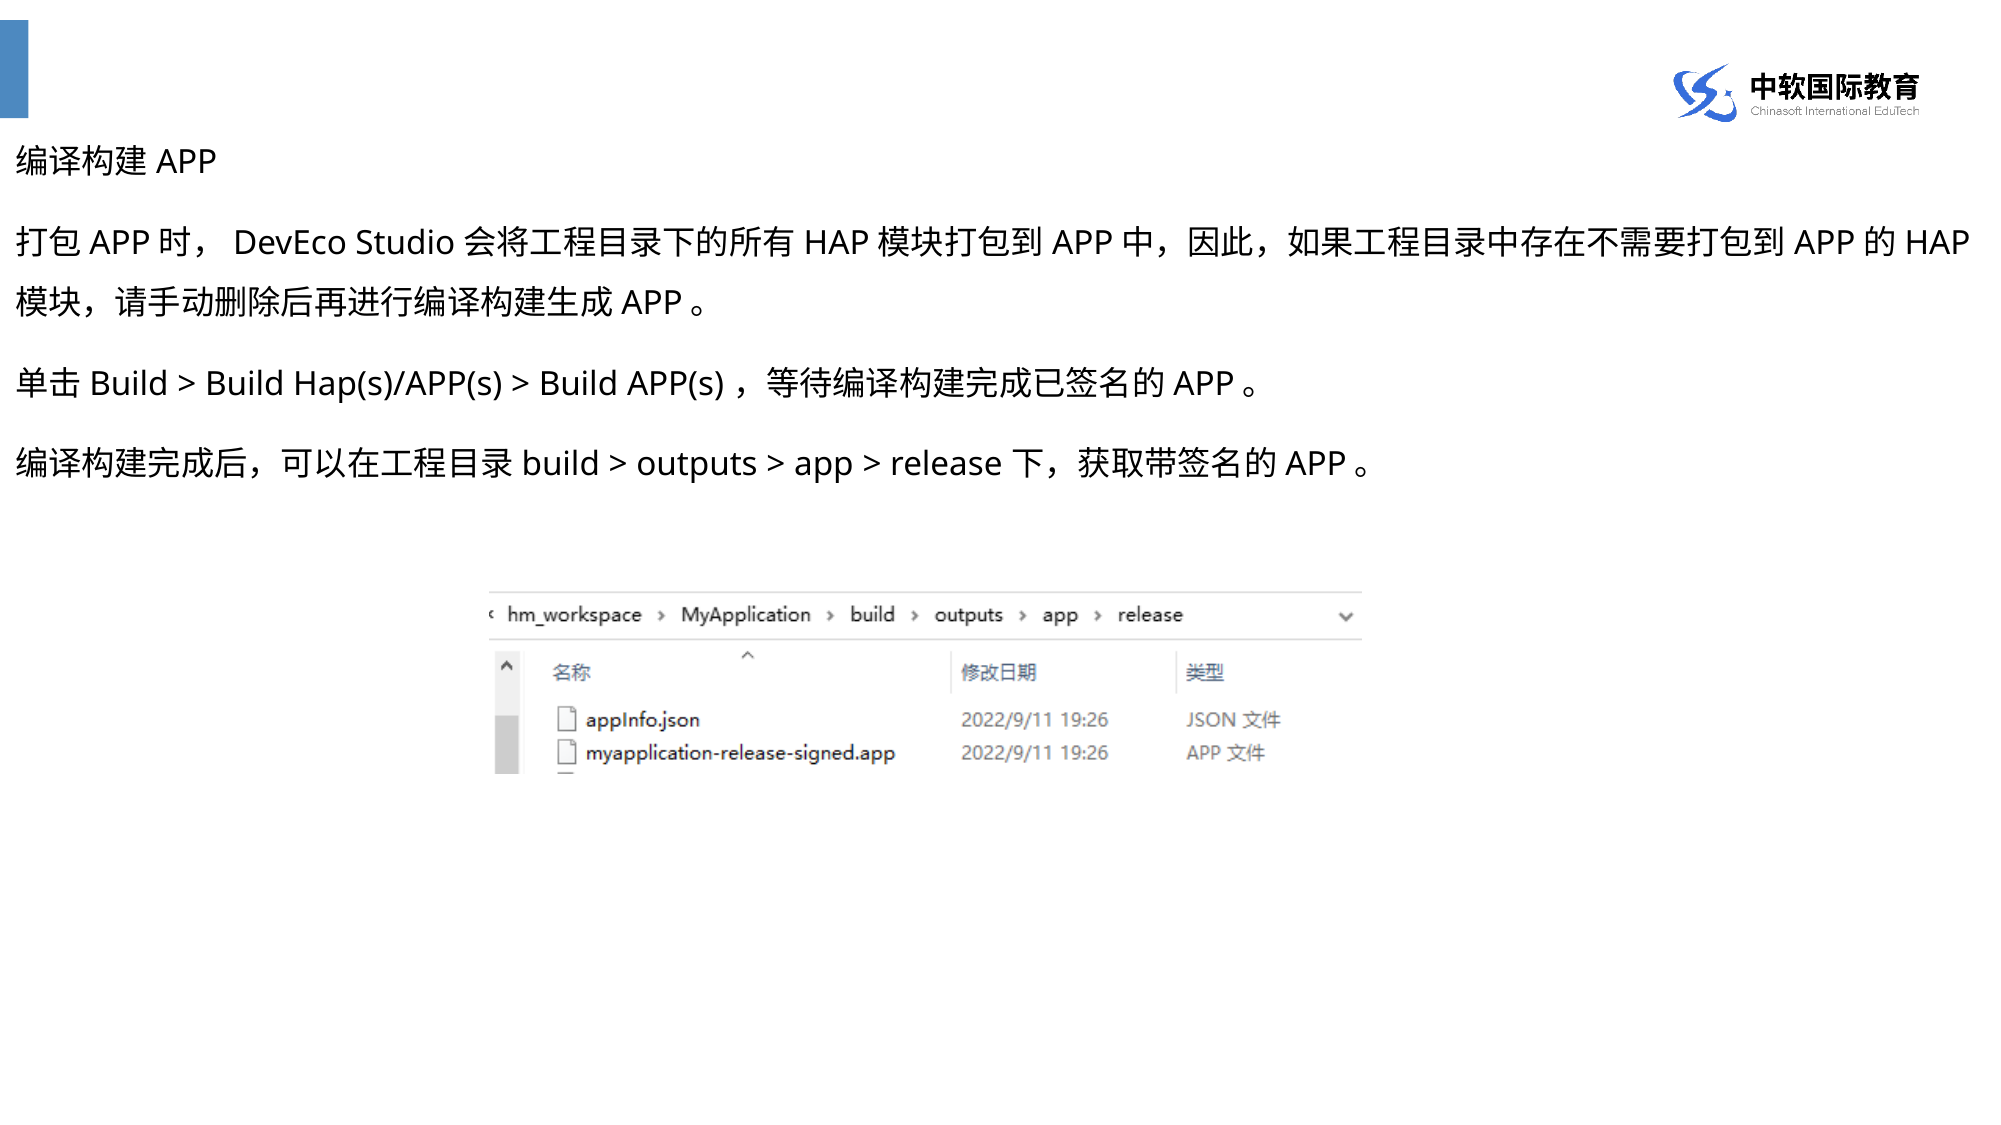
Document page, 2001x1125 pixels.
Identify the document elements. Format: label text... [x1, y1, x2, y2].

list 编译构建APP 打包APP时，DevEco Studio会将工程目录下的所有HAP模块打包到APP中，因此，如果工程目录中存在不需要打包到APP的HAP模块，请手动删除后再进行编译构建生成APP。 单击Build > Build Hap(s)/APP(s) > Build APP(s)，等待编译构建完成已签名的APP。 编译构建完成后，可以在工程目录build > outputs > app > release下，获取带签名的APP。 [0, 113, 2000, 896]
picture [489, 587, 1362, 774]
picture [1611, 41, 1981, 113]
